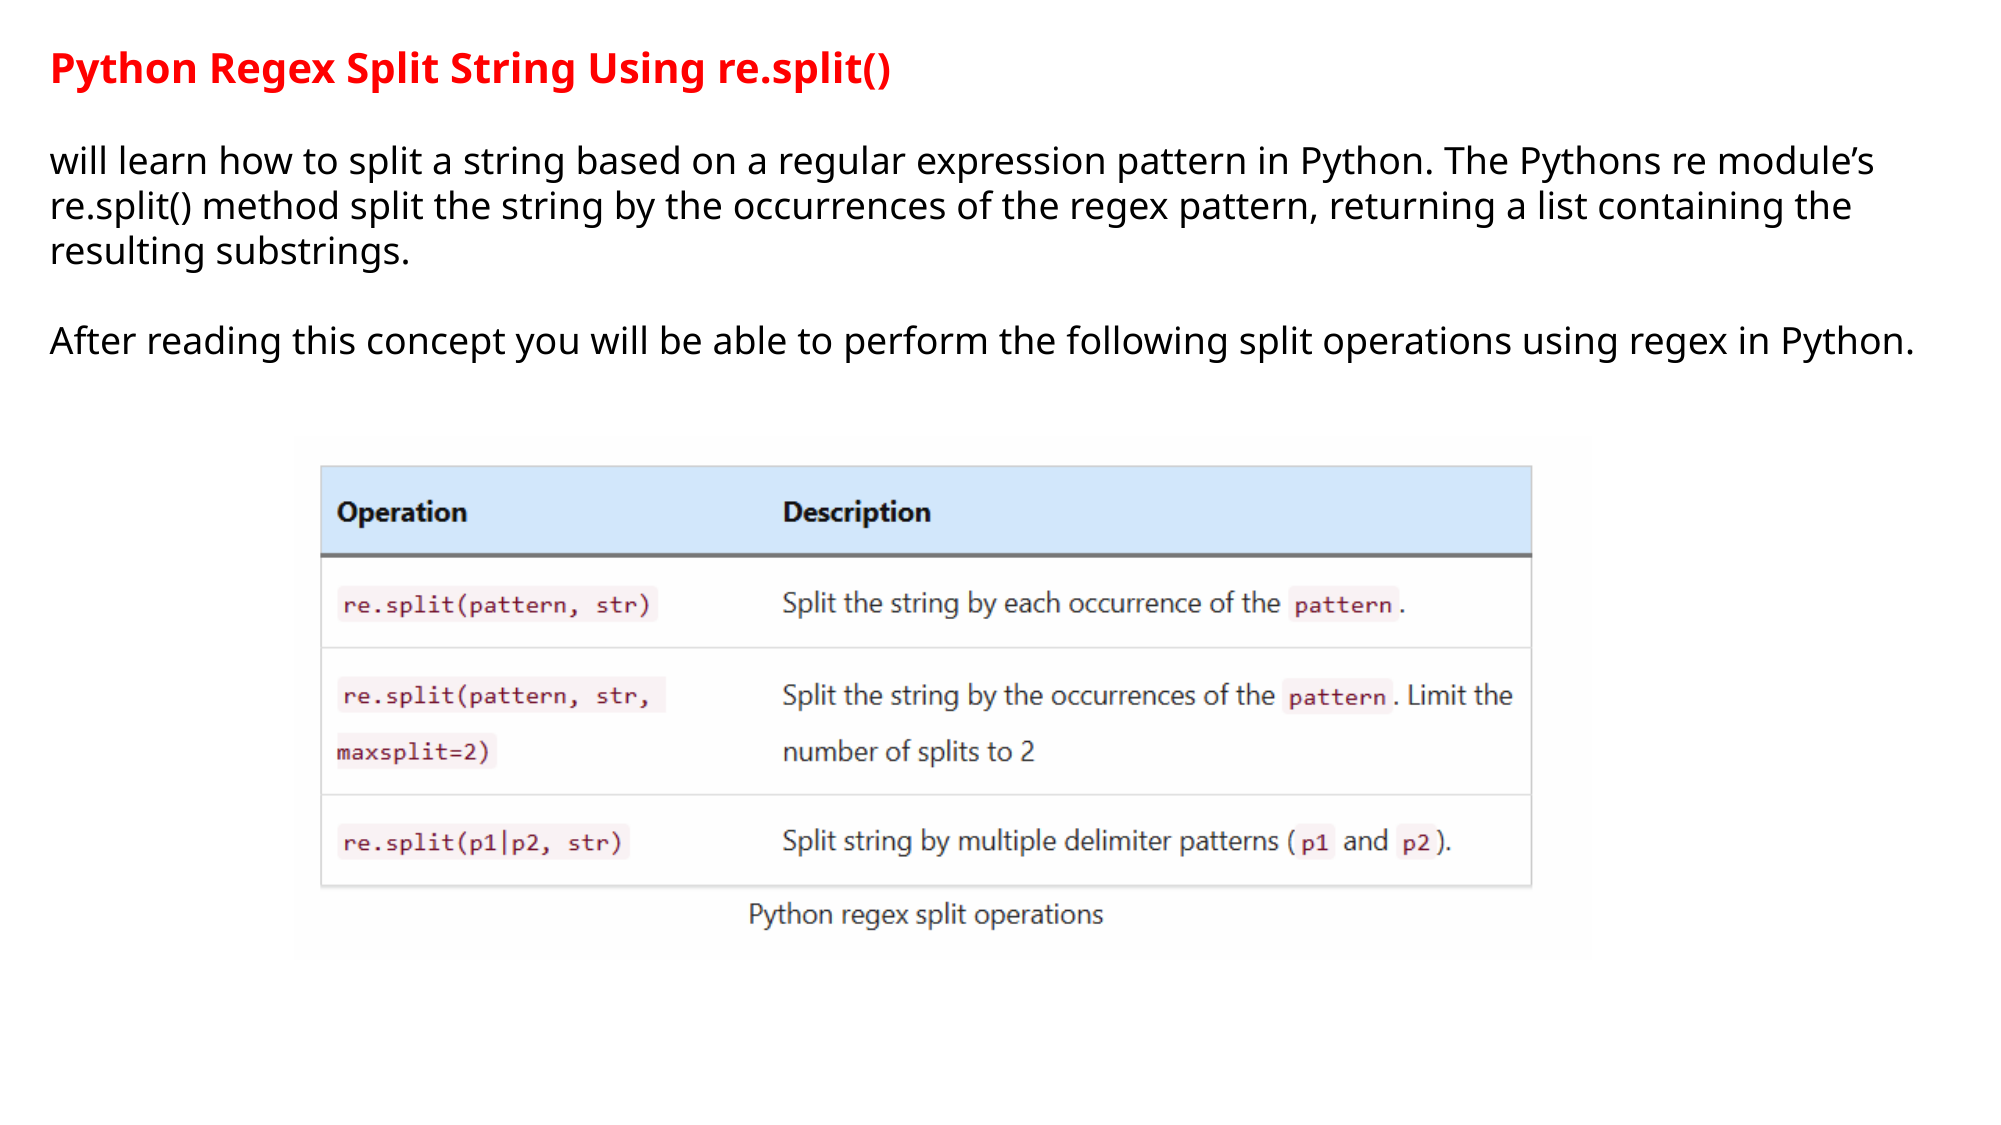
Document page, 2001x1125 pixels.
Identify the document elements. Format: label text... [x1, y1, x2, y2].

text_box Python Regex Split String Using re.split() will learn how to split a string based on a regular expression pattern in Python. The Pythons re module’s re.split() method split the string by the occurrences of the regex pattern, returning a list containing the resulting substrings. After reading this concept you will be able to perform the following split operations using regex in Python. [34, 34, 1957, 370]
picture [293, 435, 1592, 961]
